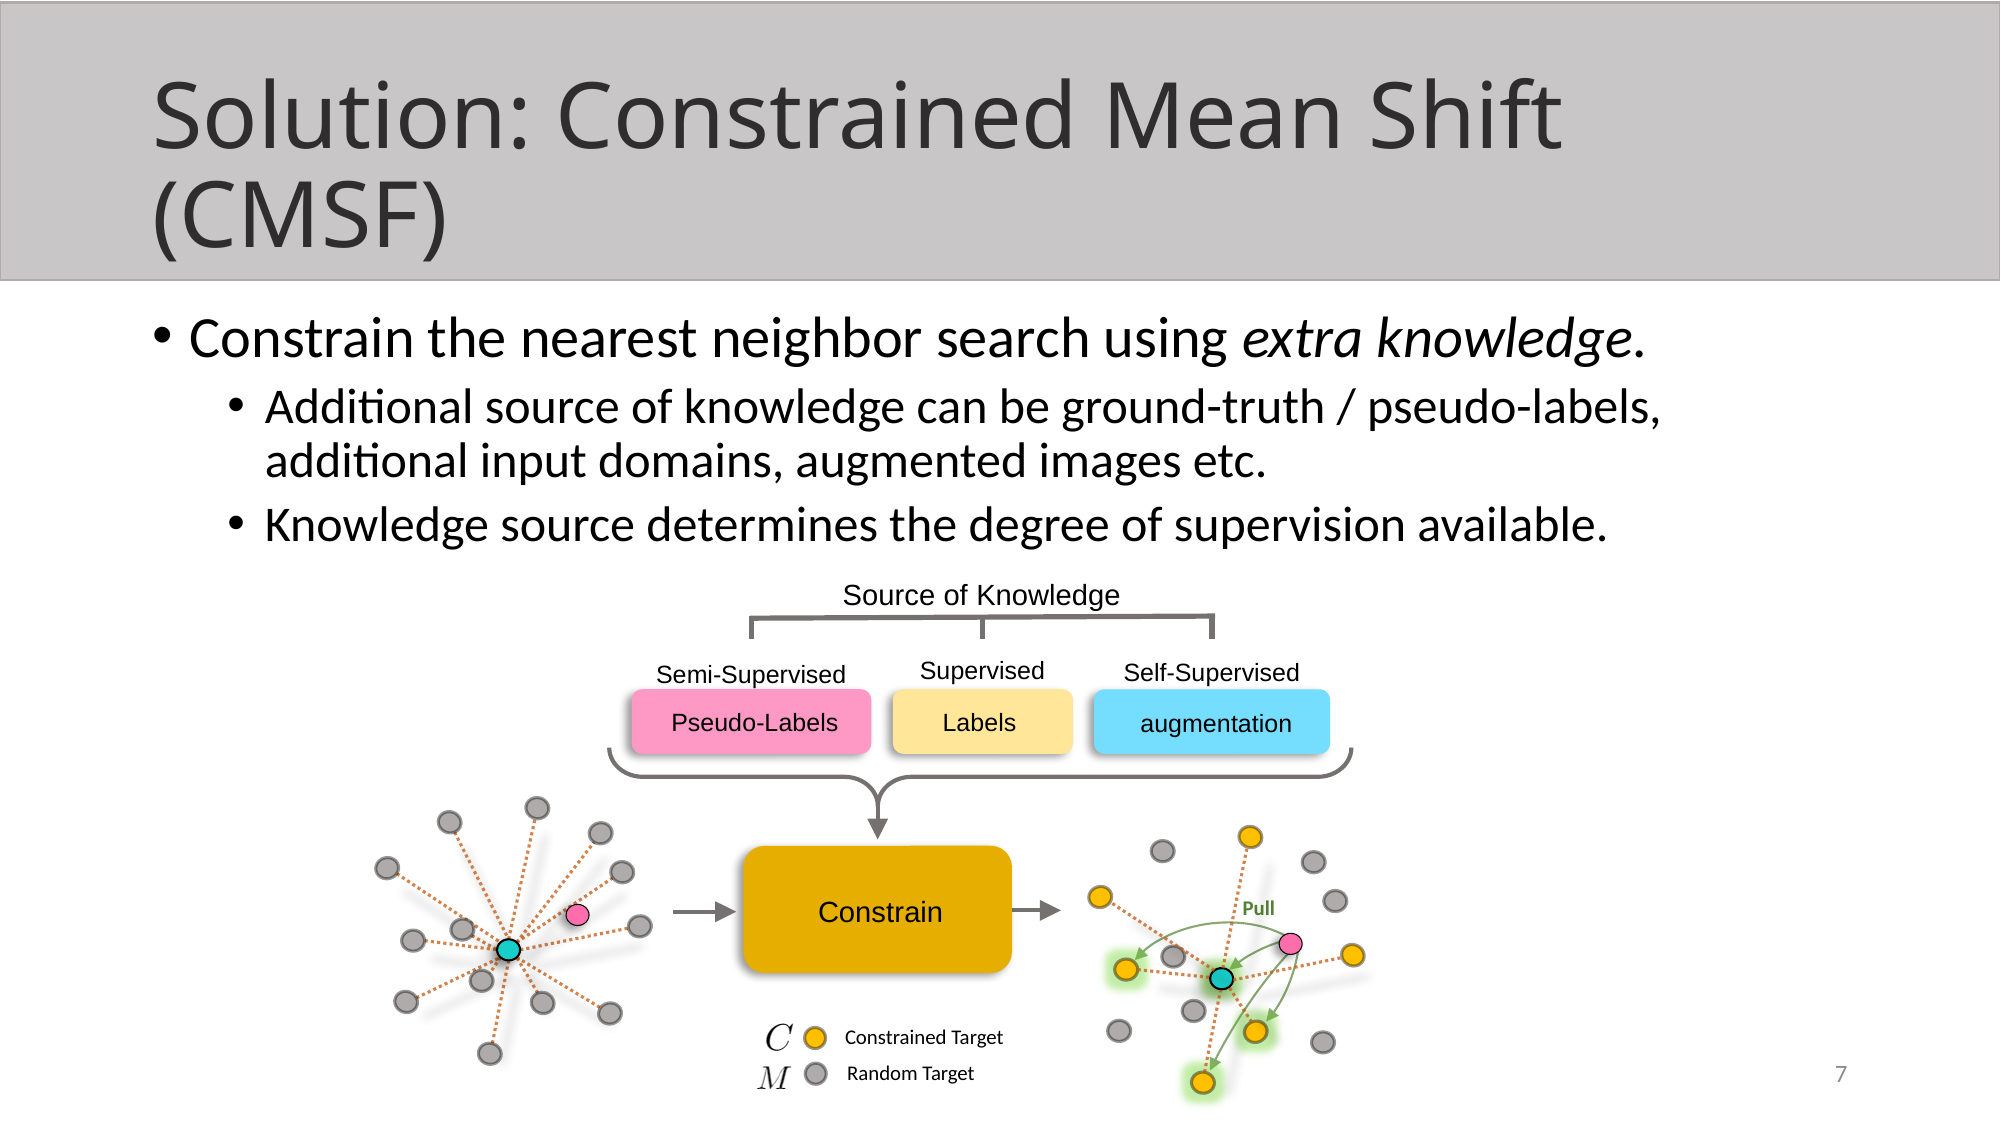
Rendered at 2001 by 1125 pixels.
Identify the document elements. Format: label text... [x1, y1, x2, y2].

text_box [375, 550, 1372, 1125]
slide_number 7 [1412, 1042, 1863, 1103]
list Constrain the nearest neighbor search using extra knowledge. Additional source of knowledge can be ground-truth / pseudo-labels, additional input domains, augmented images etc. Knowledge source determines the degree of supervision available. [137, 299, 1863, 1014]
text_box [0, 1, 2000, 281]
